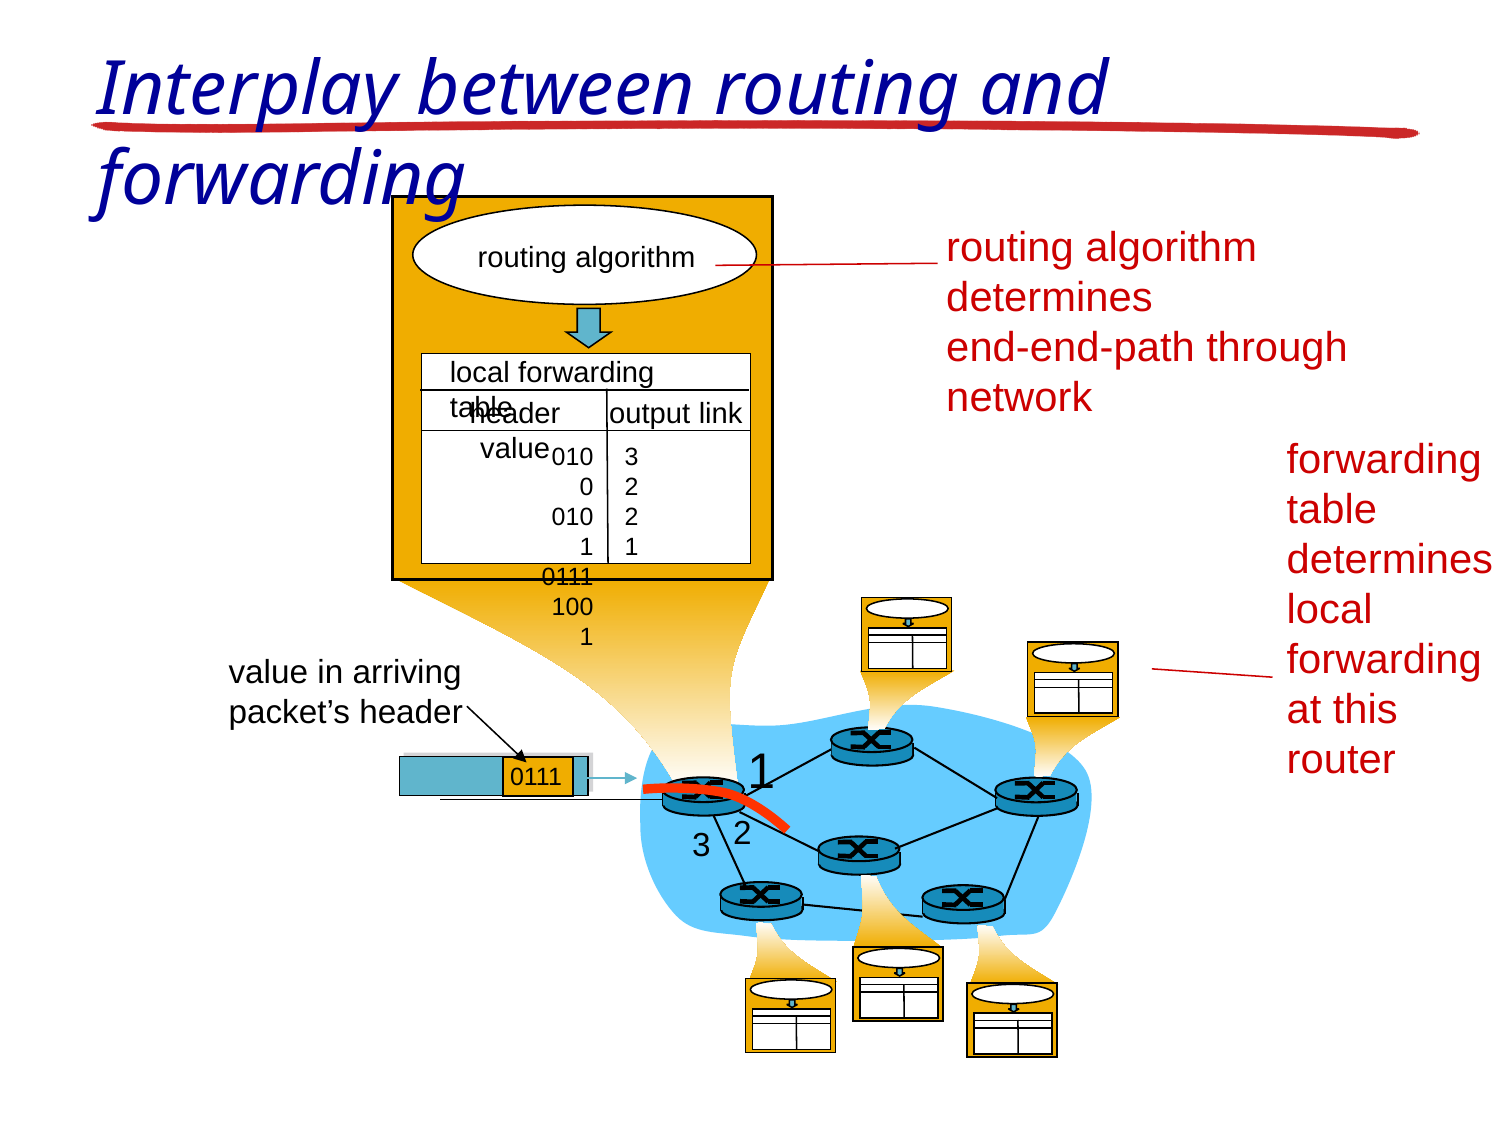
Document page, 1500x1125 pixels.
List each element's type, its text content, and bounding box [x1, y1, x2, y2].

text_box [715, 211, 1413, 329]
text_box Interplay between routing and forwarding [82, 151, 1381, 227]
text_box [213, 196, 1122, 1058]
text_box Interplay between routing and forwarding [82, 31, 1381, 115]
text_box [1151, 423, 1500, 958]
picture [84, 115, 1436, 145]
